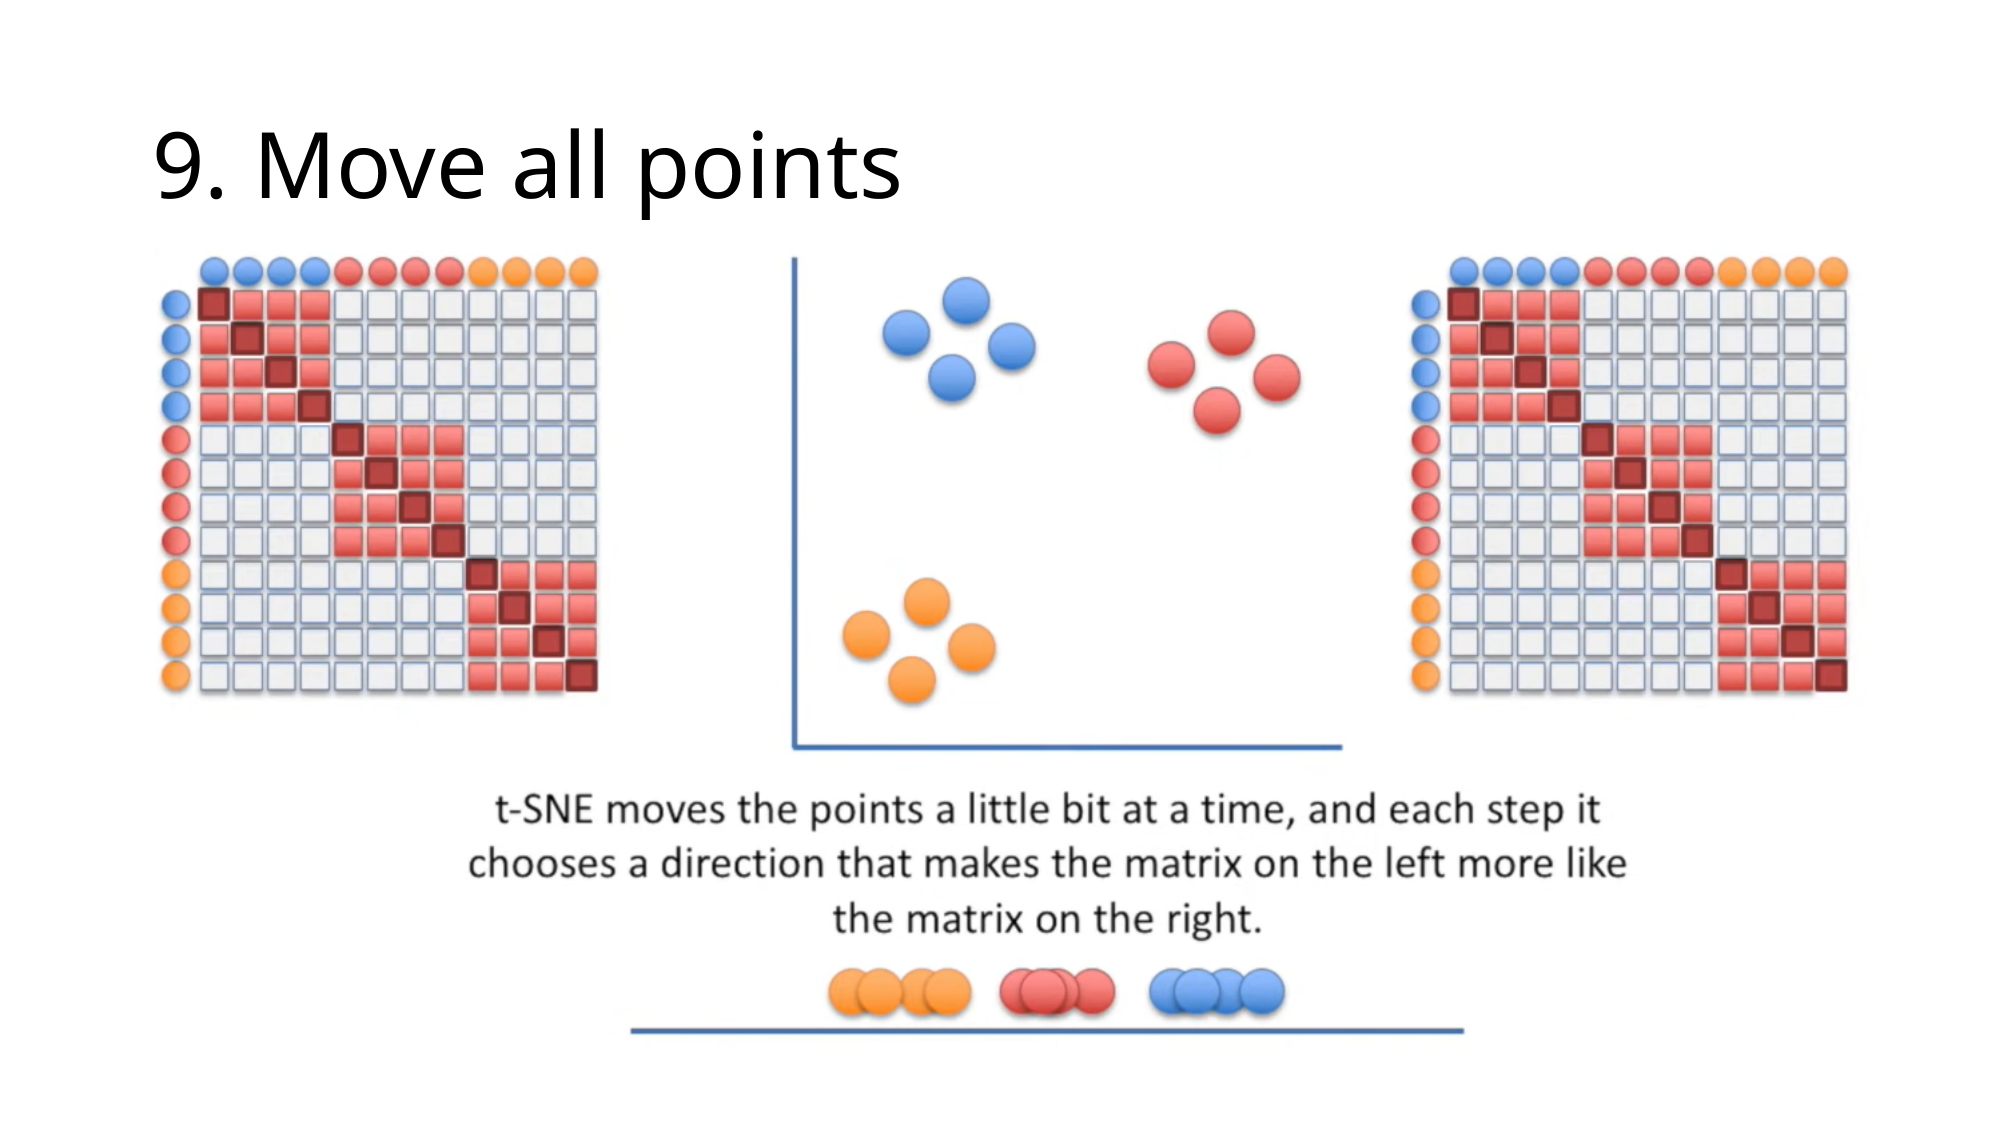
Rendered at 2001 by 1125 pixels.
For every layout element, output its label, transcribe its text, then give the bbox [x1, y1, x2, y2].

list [154, 247, 1892, 1072]
title 9. Move all points [137, 59, 1863, 278]
